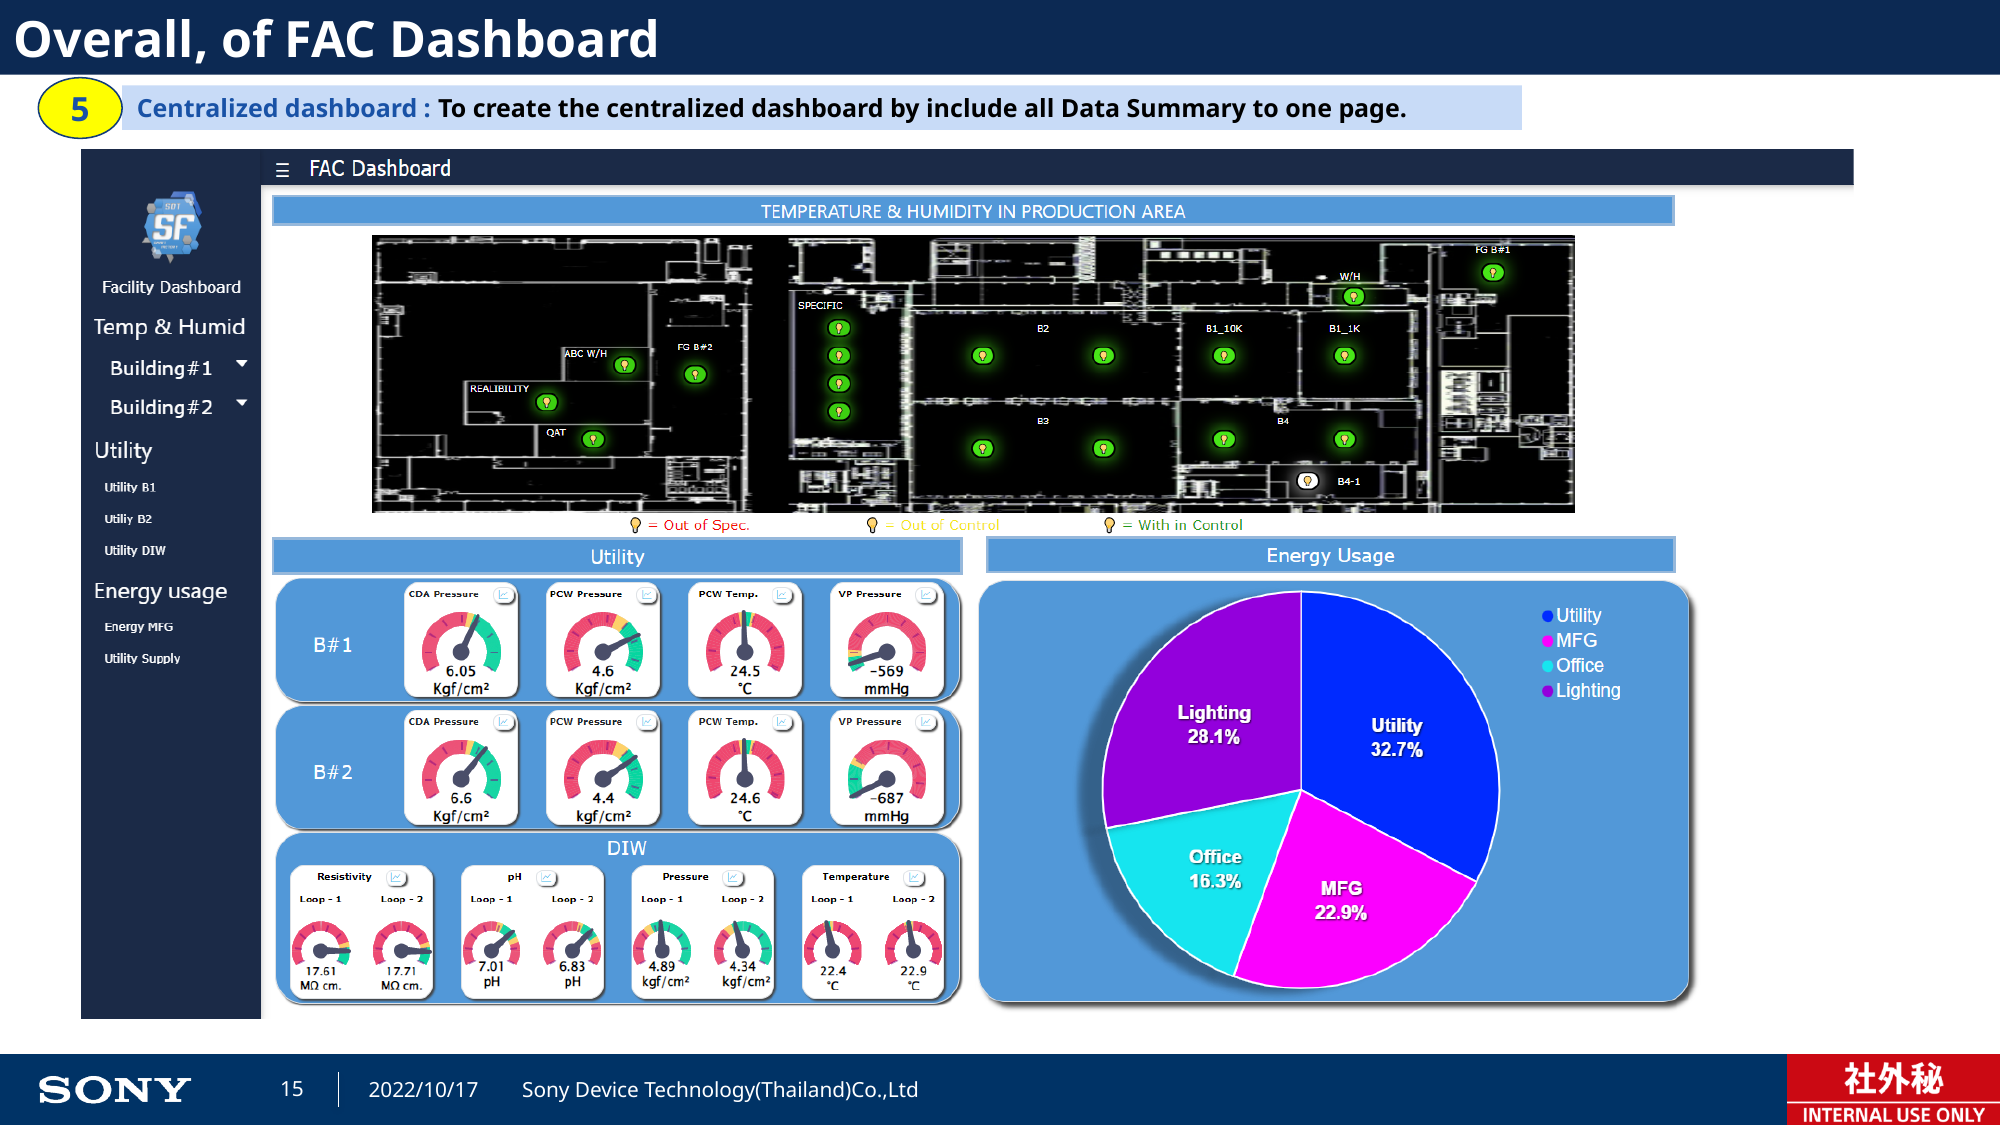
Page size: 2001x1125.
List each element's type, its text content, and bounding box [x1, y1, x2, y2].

picture [1787, 1054, 2000, 1125]
text_box Overall, of FAC Dashboard [0, 0, 2000, 77]
picture [81, 149, 1854, 1020]
text_box 5 [36, 75, 125, 141]
picture [29, 1069, 202, 1113]
text_box Centralized dashboard : To create the centralized dashboard by include all Data Summary to one page. [122, 85, 1522, 130]
